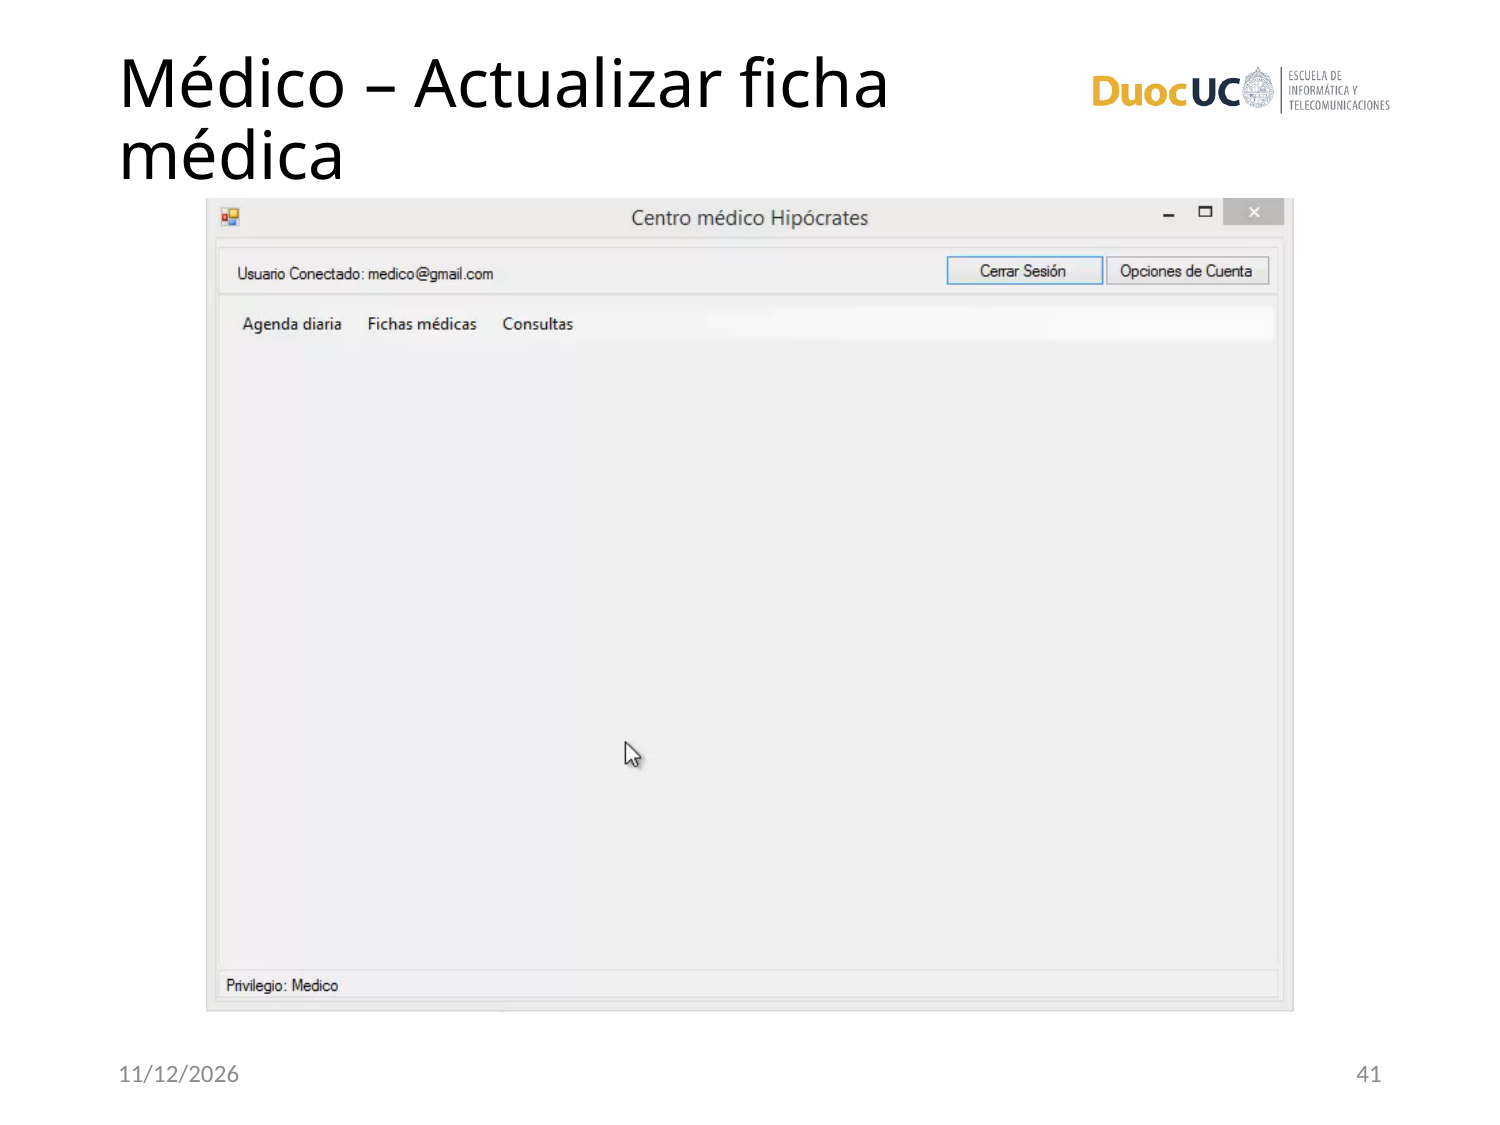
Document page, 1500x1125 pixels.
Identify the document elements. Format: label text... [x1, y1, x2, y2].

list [206, 197, 1294, 1014]
slide_number 41 [1059, 1042, 1397, 1103]
picture [1085, 59, 1397, 118]
title Médico – Actualizar ficha médica [103, 59, 1020, 185]
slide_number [103, 1042, 441, 1103]
